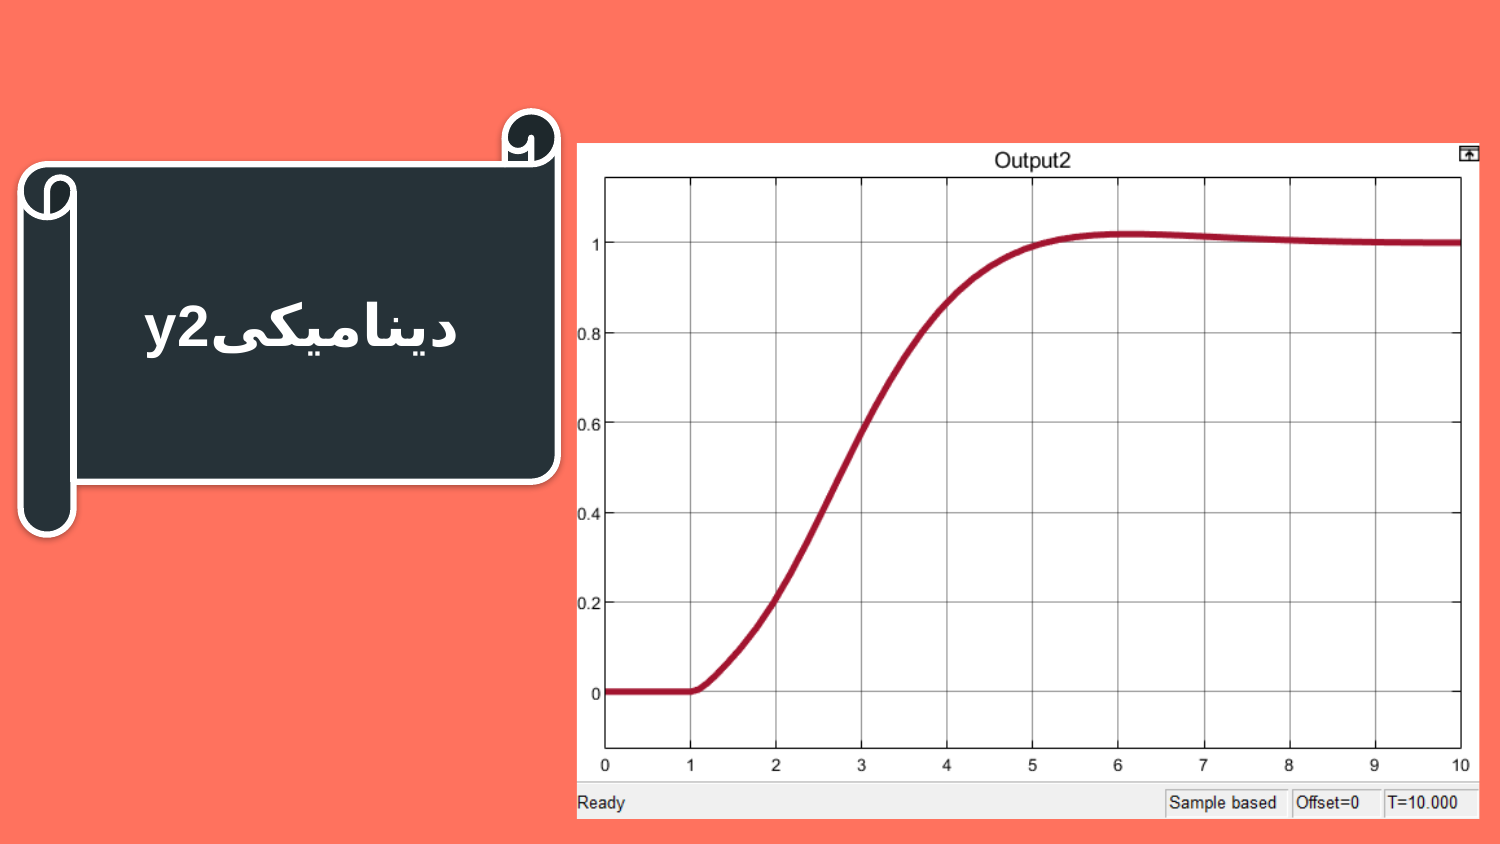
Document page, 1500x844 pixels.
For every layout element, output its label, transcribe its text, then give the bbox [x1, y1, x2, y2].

text_box y2دینامیکی [17, 108, 561, 538]
picture [576, 143, 1480, 819]
